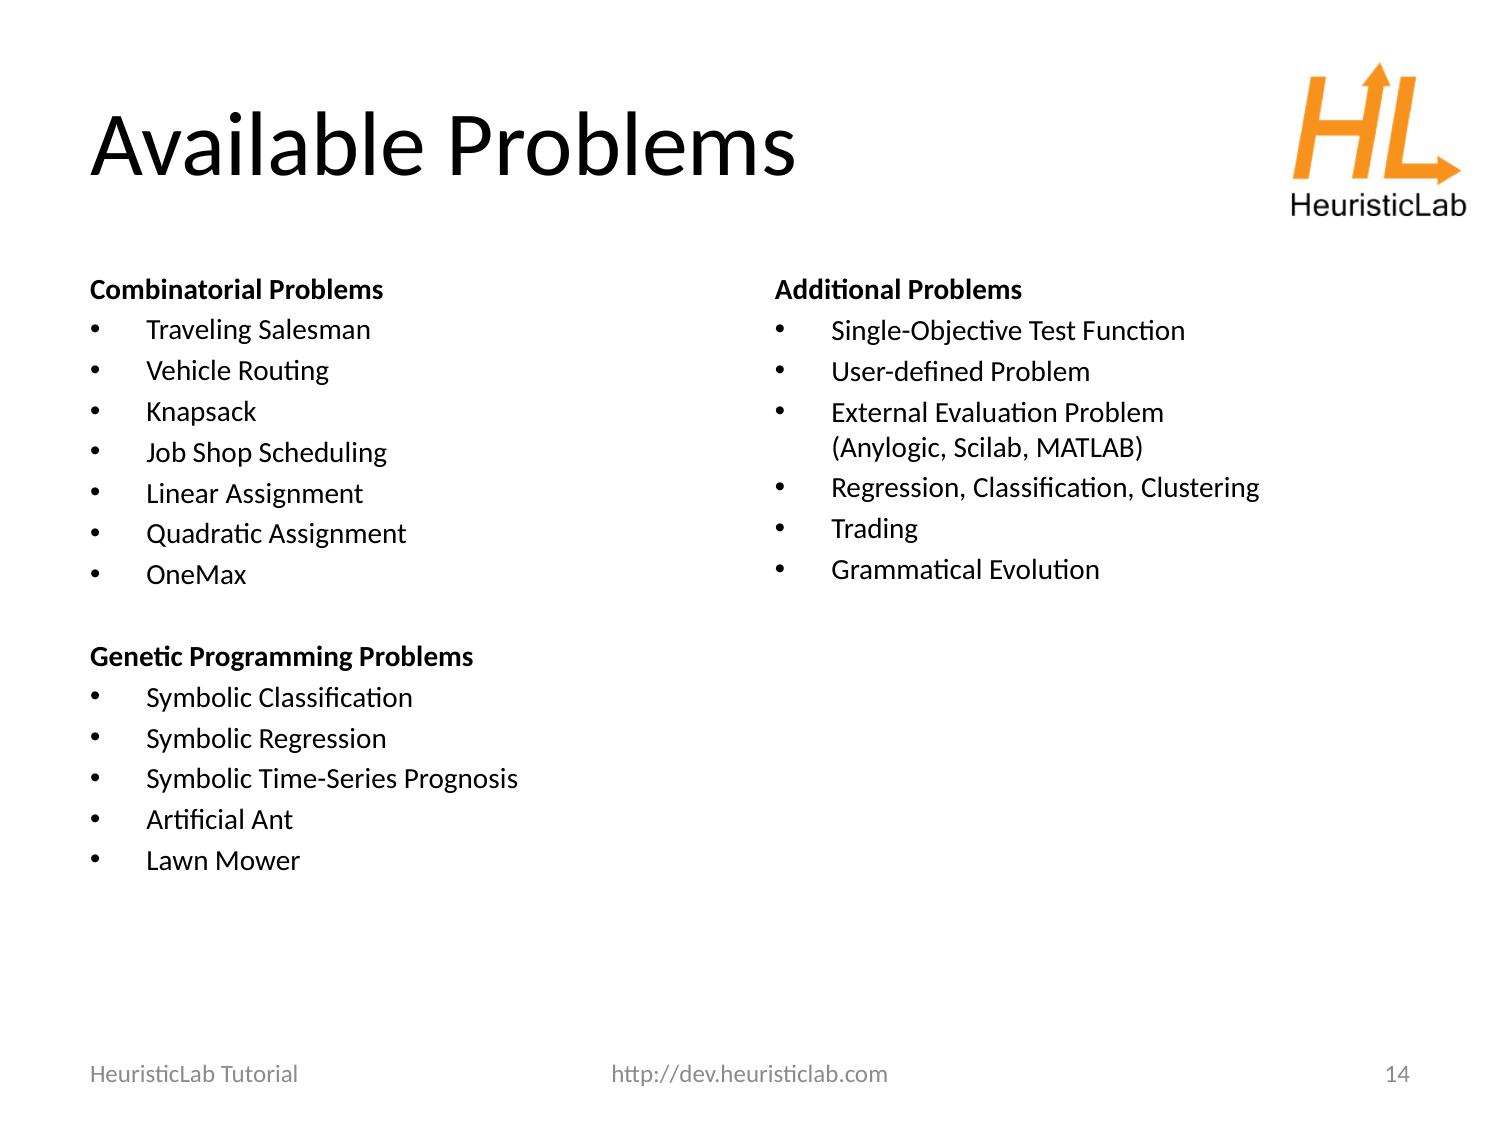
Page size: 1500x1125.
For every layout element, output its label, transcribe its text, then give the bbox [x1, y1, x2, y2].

picture [1281, 27, 1474, 244]
list Additional Problems Single-Objective Test Function User-defined Problem External Evaluation Problem (Anylogic, Scilab, MATLAB) Regression, Classification, Clustering Trading Grammatical Evolution [759, 262, 1423, 1005]
slide_number HeuristicLab Tutorial [75, 1042, 425, 1103]
slide_number 14 [1074, 1042, 1425, 1103]
title Available Problems [75, 45, 1282, 233]
footer http://dev.heuristiclab.com [512, 1042, 988, 1103]
list Combinatorial Problems Traveling Salesman Vehicle Routing Knapsack Job Shop Scheduling Linear Assignment Quadratic Assignment OneMax Genetic Programming Problems Symbolic Classification Symbolic Regression Symbolic Time-Series Prognosis Artificial Ant Lawn Mower [75, 262, 738, 1005]
